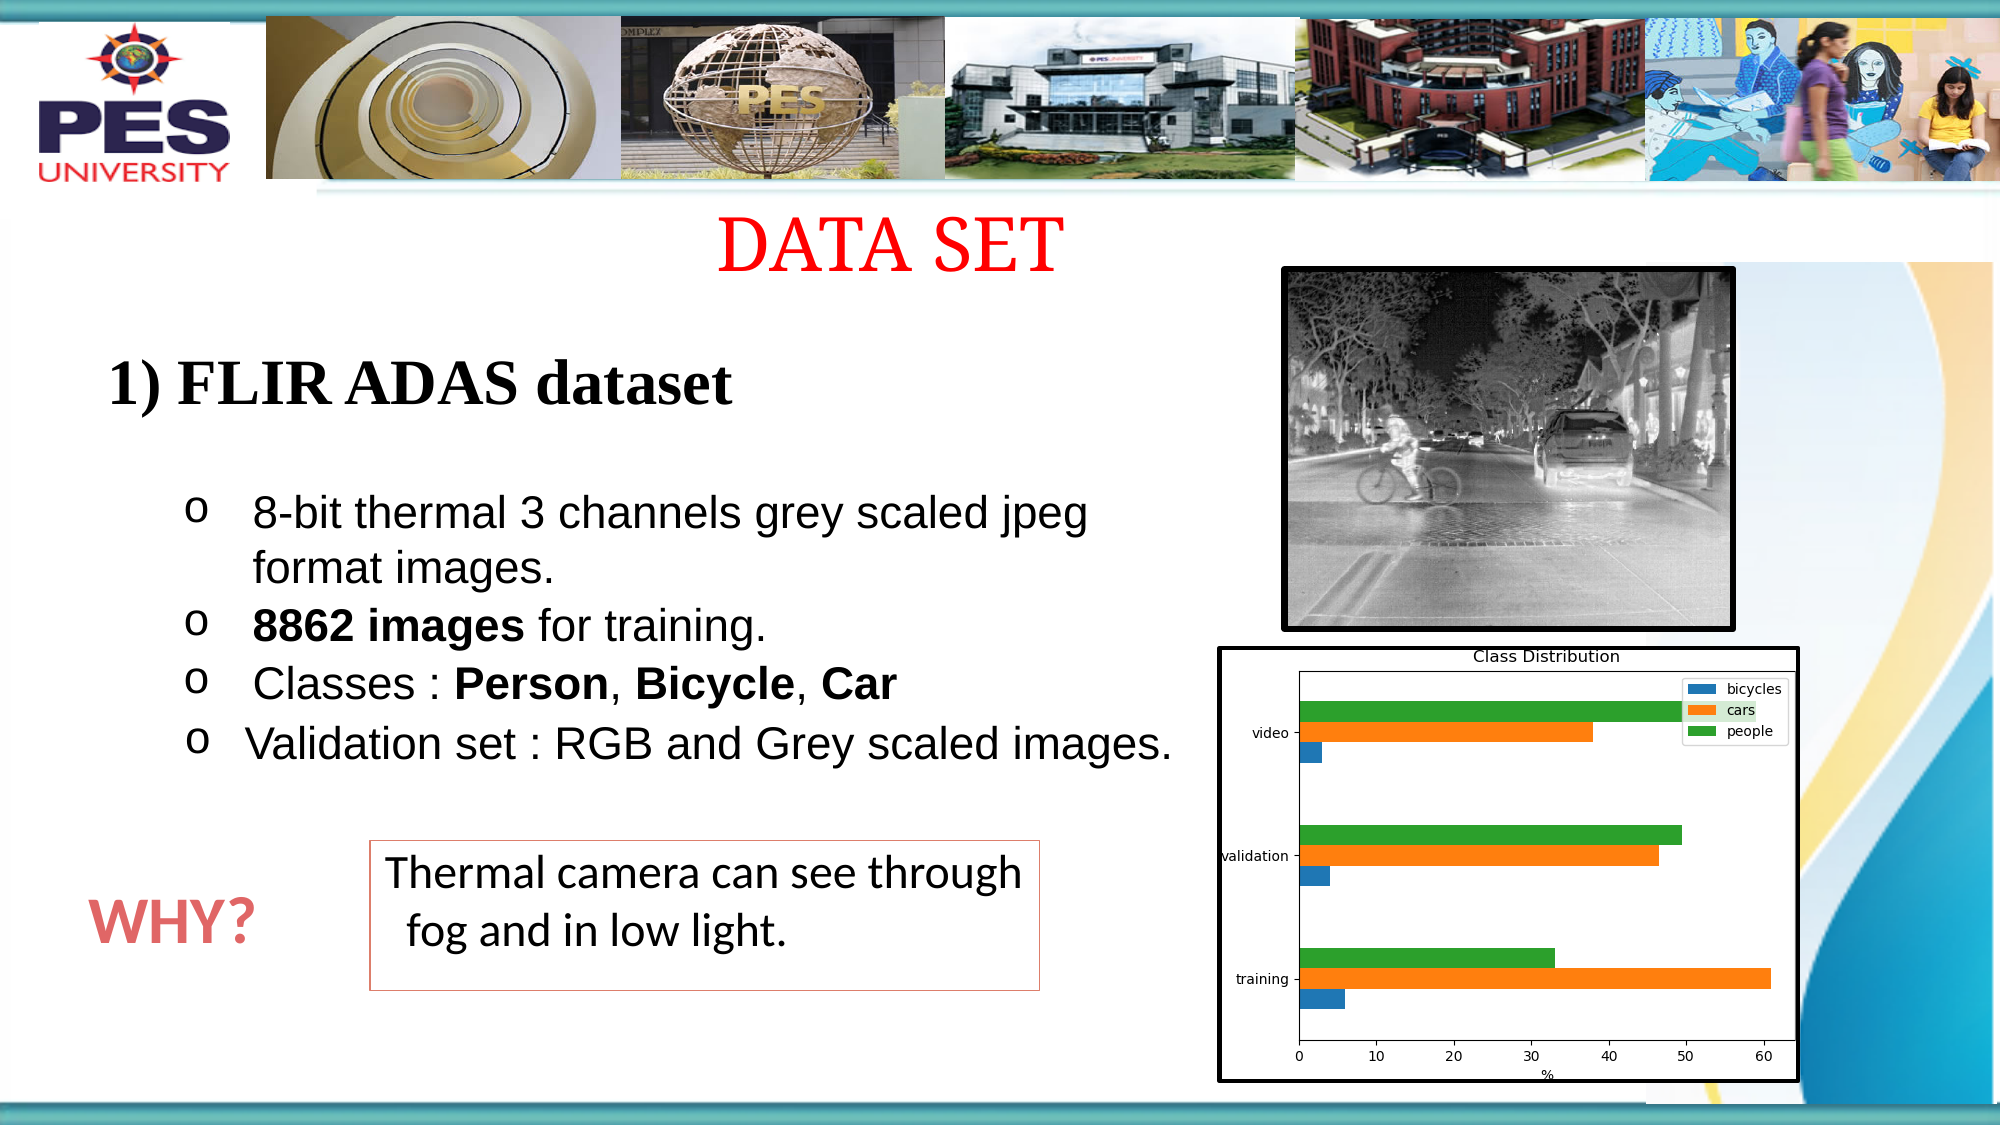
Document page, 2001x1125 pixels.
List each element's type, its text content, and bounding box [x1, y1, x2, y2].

picture [1221, 649, 1796, 1079]
picture [0, 0, 2000, 1125]
list Validation set : RGB and Grey scaled images. [94, 646, 1297, 797]
text_box Thermal camera can see through fog and in low light. [369, 840, 1040, 991]
title DATA SET [73, 147, 1873, 336]
text_box WHY? [73, 861, 275, 970]
list FLIR ADAS dataset 8-bit thermal 3 channels grey scaled jpeg format images. 8862 images for training. Classes : Person, Bicycle, Car [102, 272, 1205, 646]
picture [1287, 271, 1731, 627]
